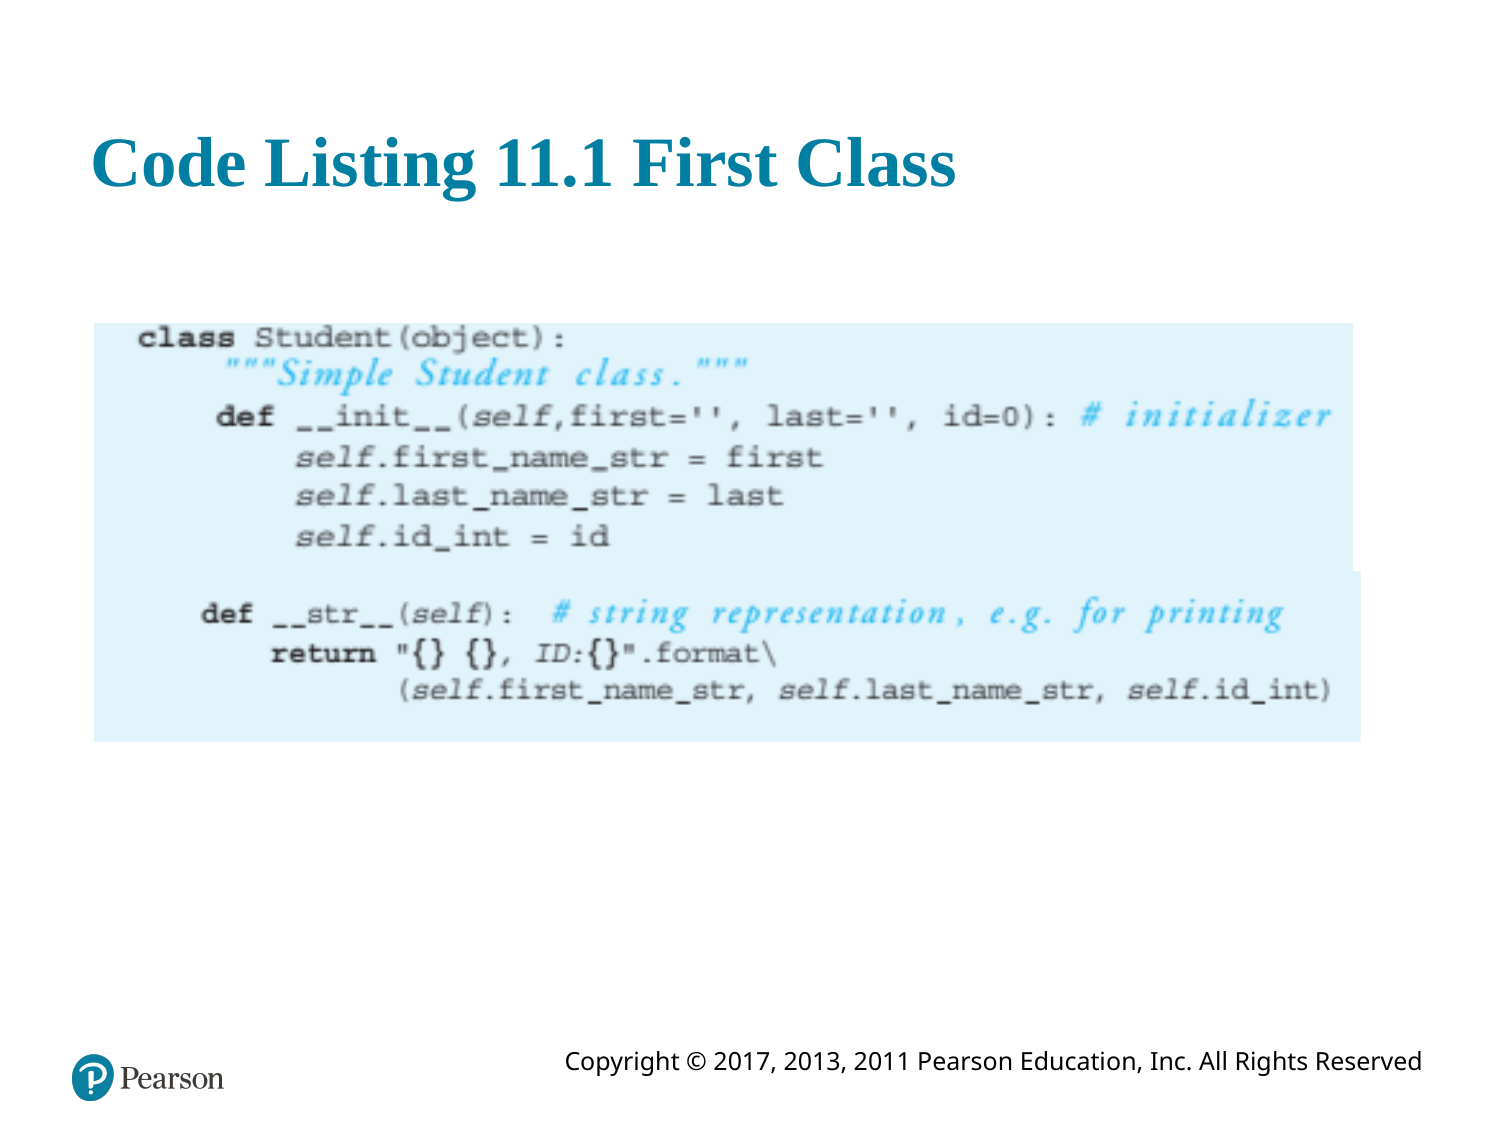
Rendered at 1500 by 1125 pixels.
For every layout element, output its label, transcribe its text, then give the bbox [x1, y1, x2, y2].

picture [72, 1087, 83, 1101]
title Code Listing 11.1 First Class [75, 35, 1425, 216]
picture [72, 1054, 88, 1070]
picture [80, 1063, 106, 1088]
picture [98, 1054, 224, 1101]
picture [93, 323, 1361, 742]
